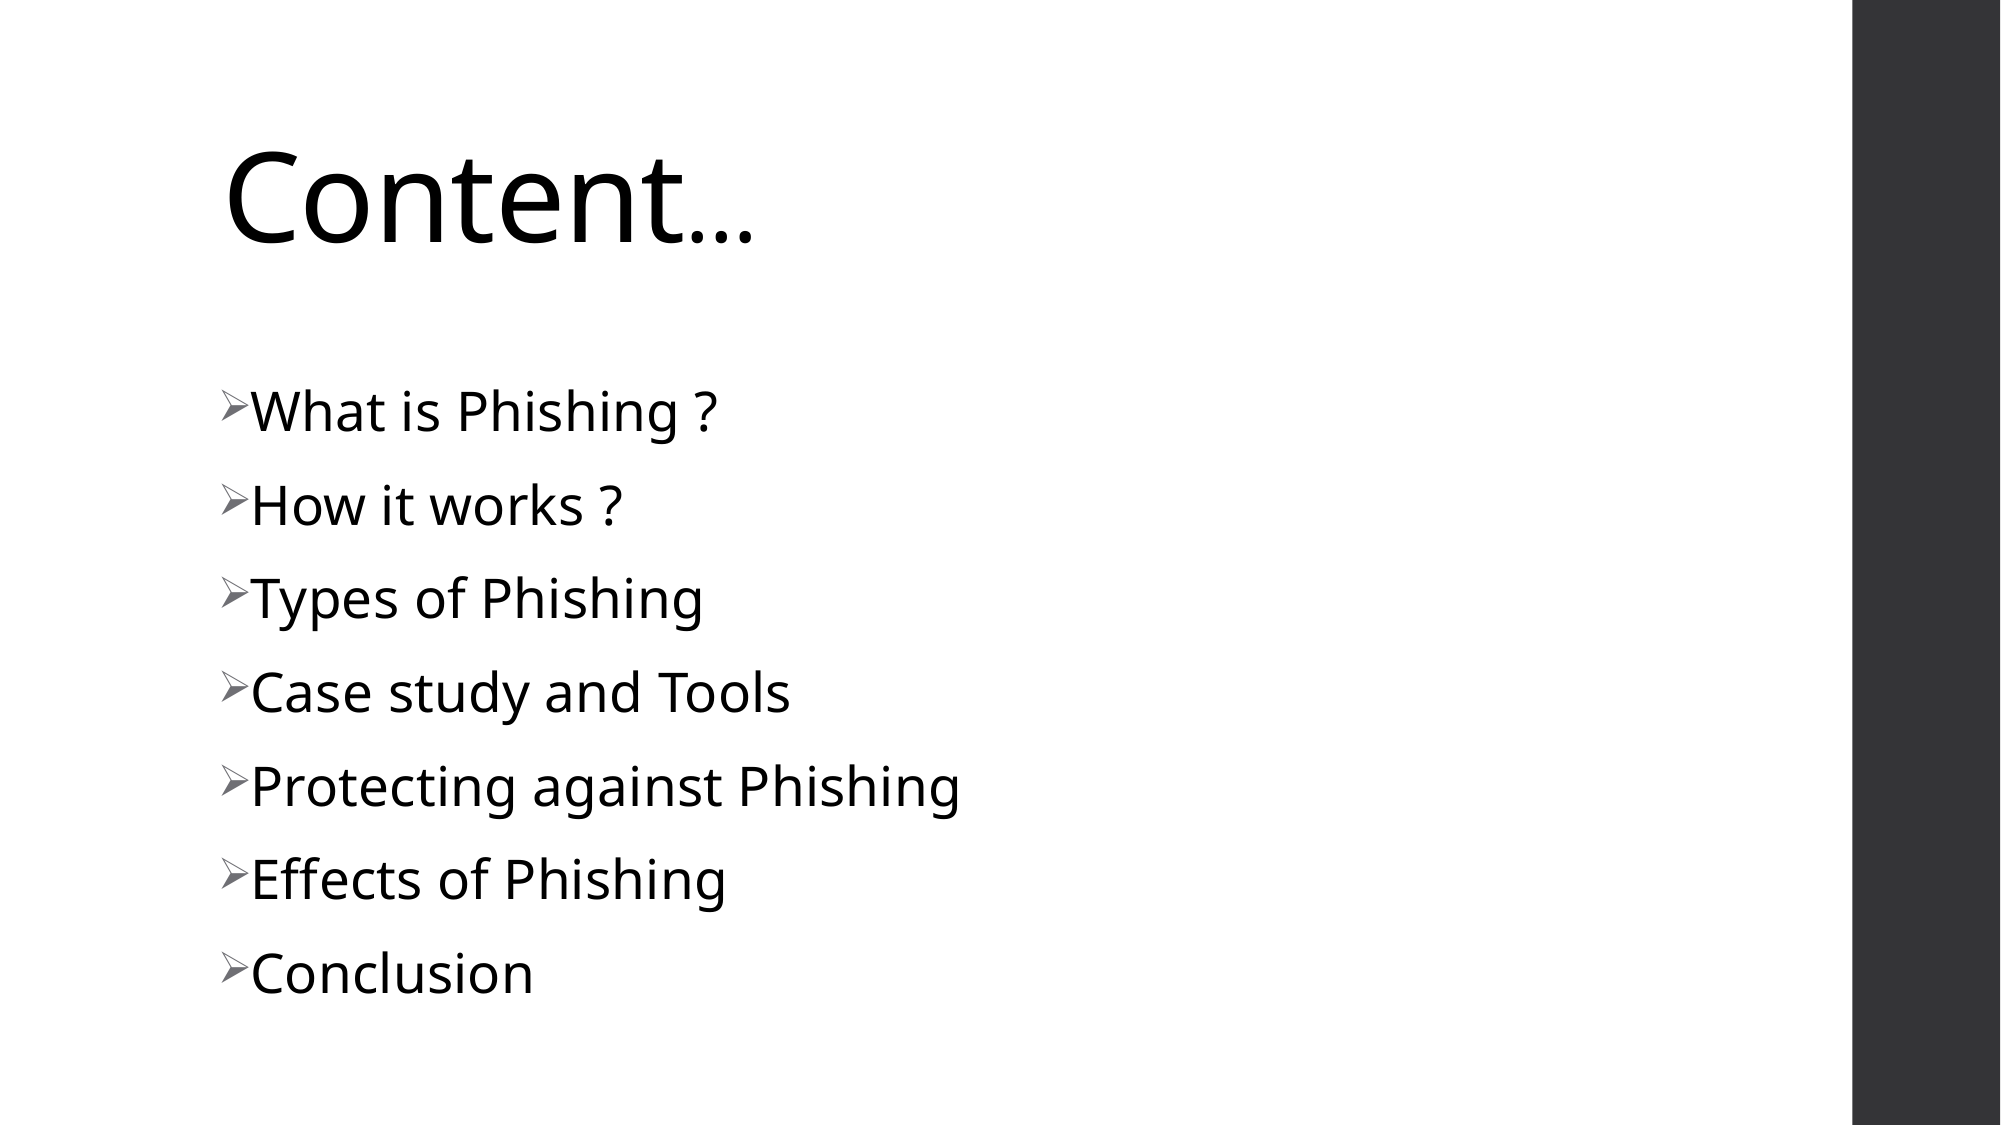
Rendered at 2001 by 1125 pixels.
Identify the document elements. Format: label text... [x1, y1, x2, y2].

title Content… [206, 60, 1797, 278]
list What is Phishing ? How it works ? Types of Phishing Case study and Tools Protecting against Phishing Effects of Phishing Conclusion [202, 277, 1617, 1014]
